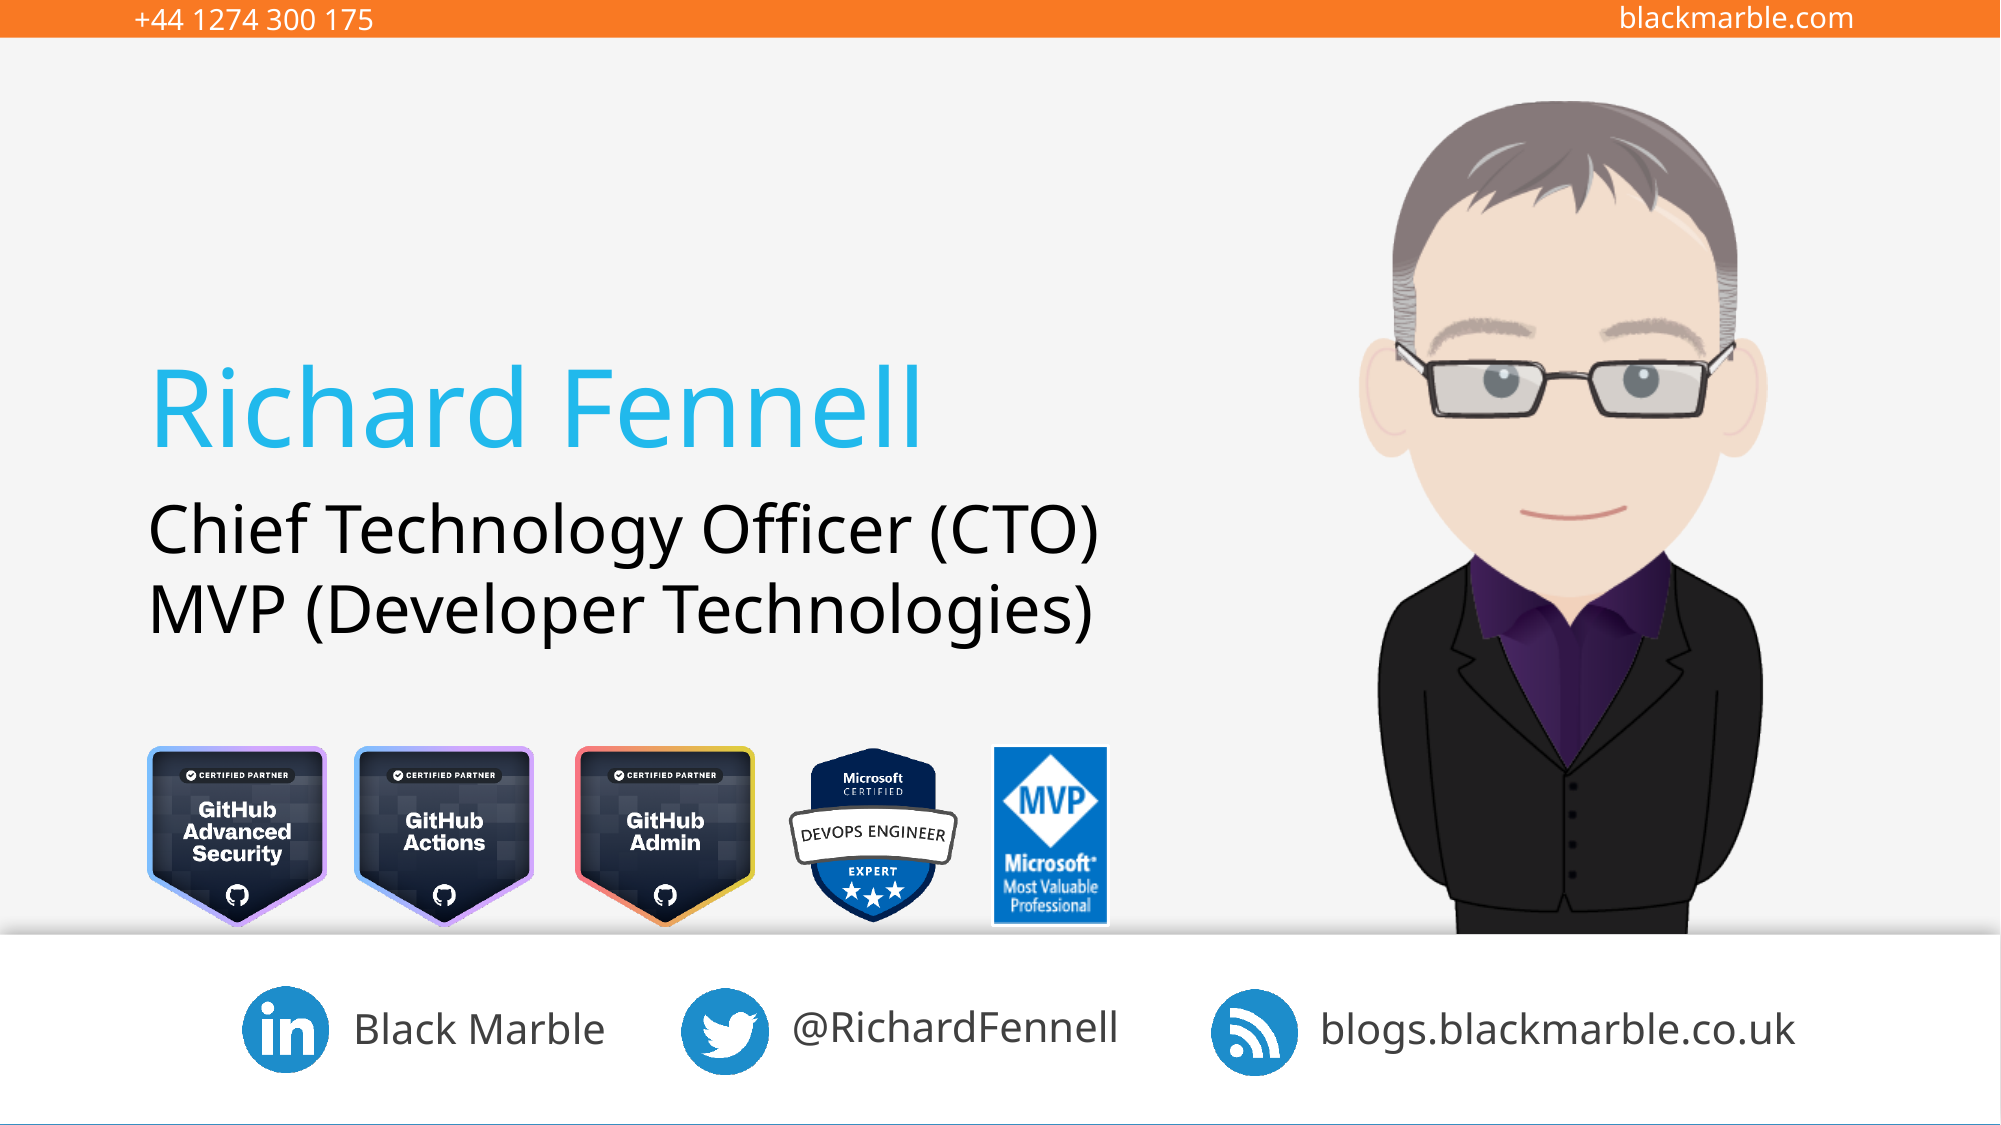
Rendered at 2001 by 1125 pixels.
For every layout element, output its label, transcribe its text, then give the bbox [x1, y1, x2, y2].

picture [242, 986, 329, 1073]
picture [575, 746, 755, 927]
list @RichardFennell [777, 999, 1149, 1060]
picture [784, 746, 962, 924]
list Chief Technology Officer (CTO) MVP (Developer Technologies) [132, 479, 1358, 734]
picture [147, 746, 327, 927]
picture [681, 988, 769, 1075]
picture [1211, 989, 1298, 1076]
picture [993, 747, 1108, 924]
picture [1358, 101, 1768, 934]
title Richard Fennell [132, 332, 1358, 479]
picture [354, 746, 534, 927]
